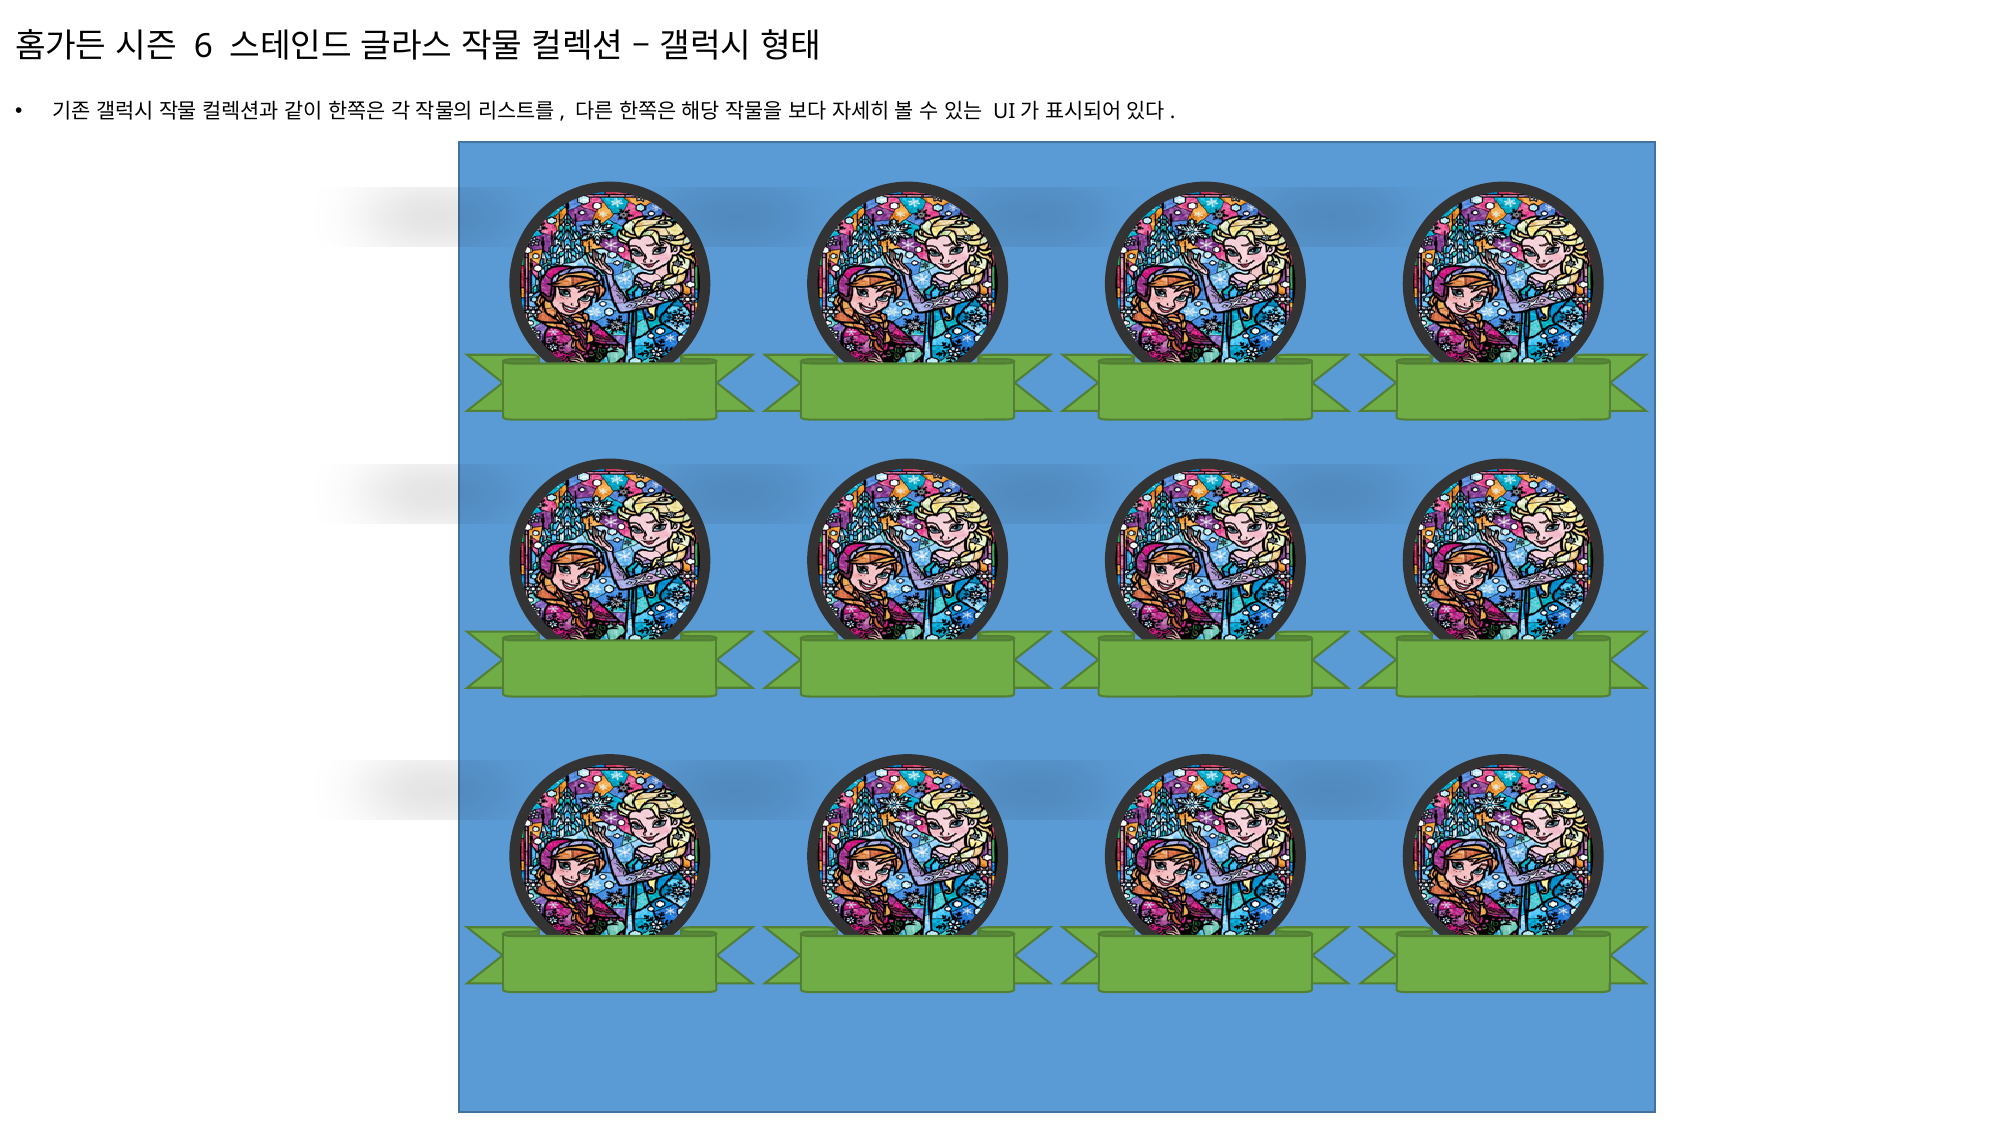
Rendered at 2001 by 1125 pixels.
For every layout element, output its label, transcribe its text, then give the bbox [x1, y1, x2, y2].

list 기존 갤럭시 작물 컬렉션과 같이 한쪽은 각 작물의 리스트를, 다른 한쪽은 해당 작물을 보다 자세히 볼 수 있는 UI가 표시되어 있다. [0, 93, 2000, 808]
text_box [1062, 759, 1348, 993]
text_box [1062, 463, 1348, 697]
title 홈가든 시즌 6 스테인드 글라스 작물 컬렉션 – 갤럭시 형태 [0, 0, 2000, 93]
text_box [764, 463, 1051, 697]
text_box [467, 186, 753, 420]
picture [458, 142, 1656, 1113]
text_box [764, 759, 1051, 993]
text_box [467, 463, 753, 697]
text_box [1062, 186, 1348, 420]
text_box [467, 759, 753, 993]
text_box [764, 186, 1051, 420]
